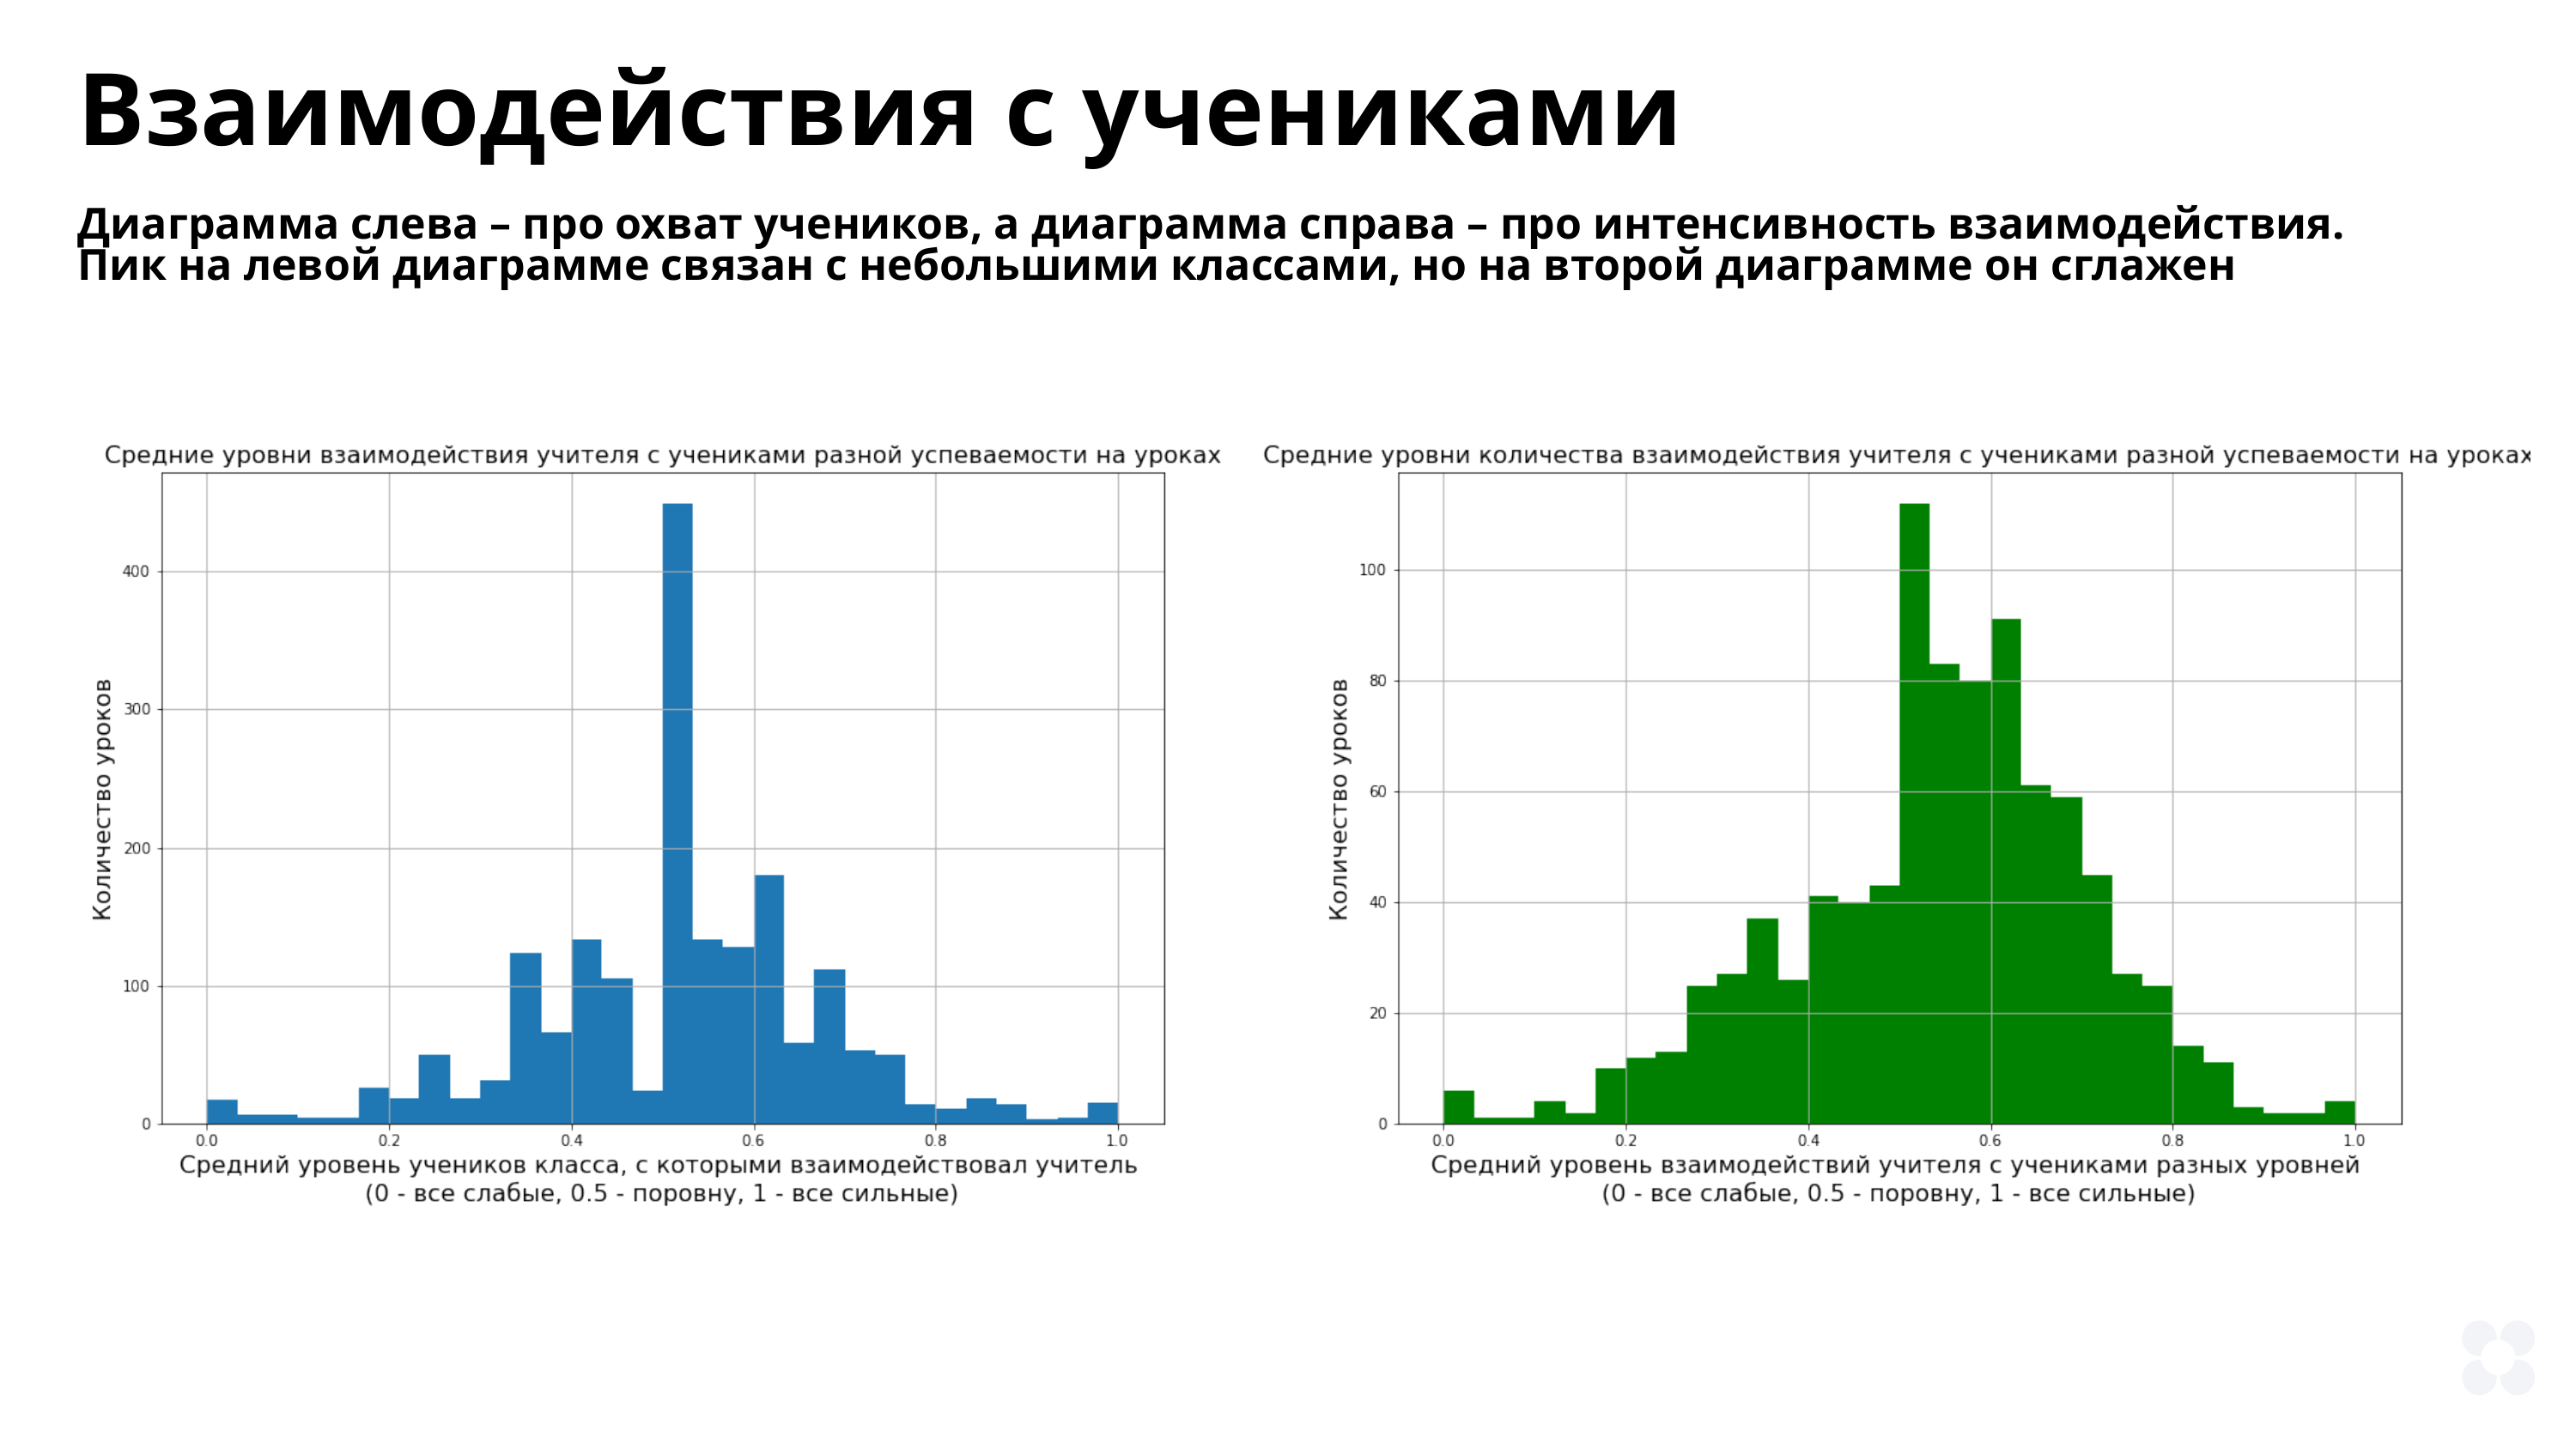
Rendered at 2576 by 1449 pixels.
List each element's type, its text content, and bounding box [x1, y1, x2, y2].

text_box Взаимодействия с учениками Диаграмма слева – про охват учеников, а диаграмма справа – про интенсивность взаимодействия. Пик на левой диаграмме связан с небольшими классами, но на второй диаграмме он сглажен [77, 69, 2576, 299]
picture [0, 369, 2530, 1232]
